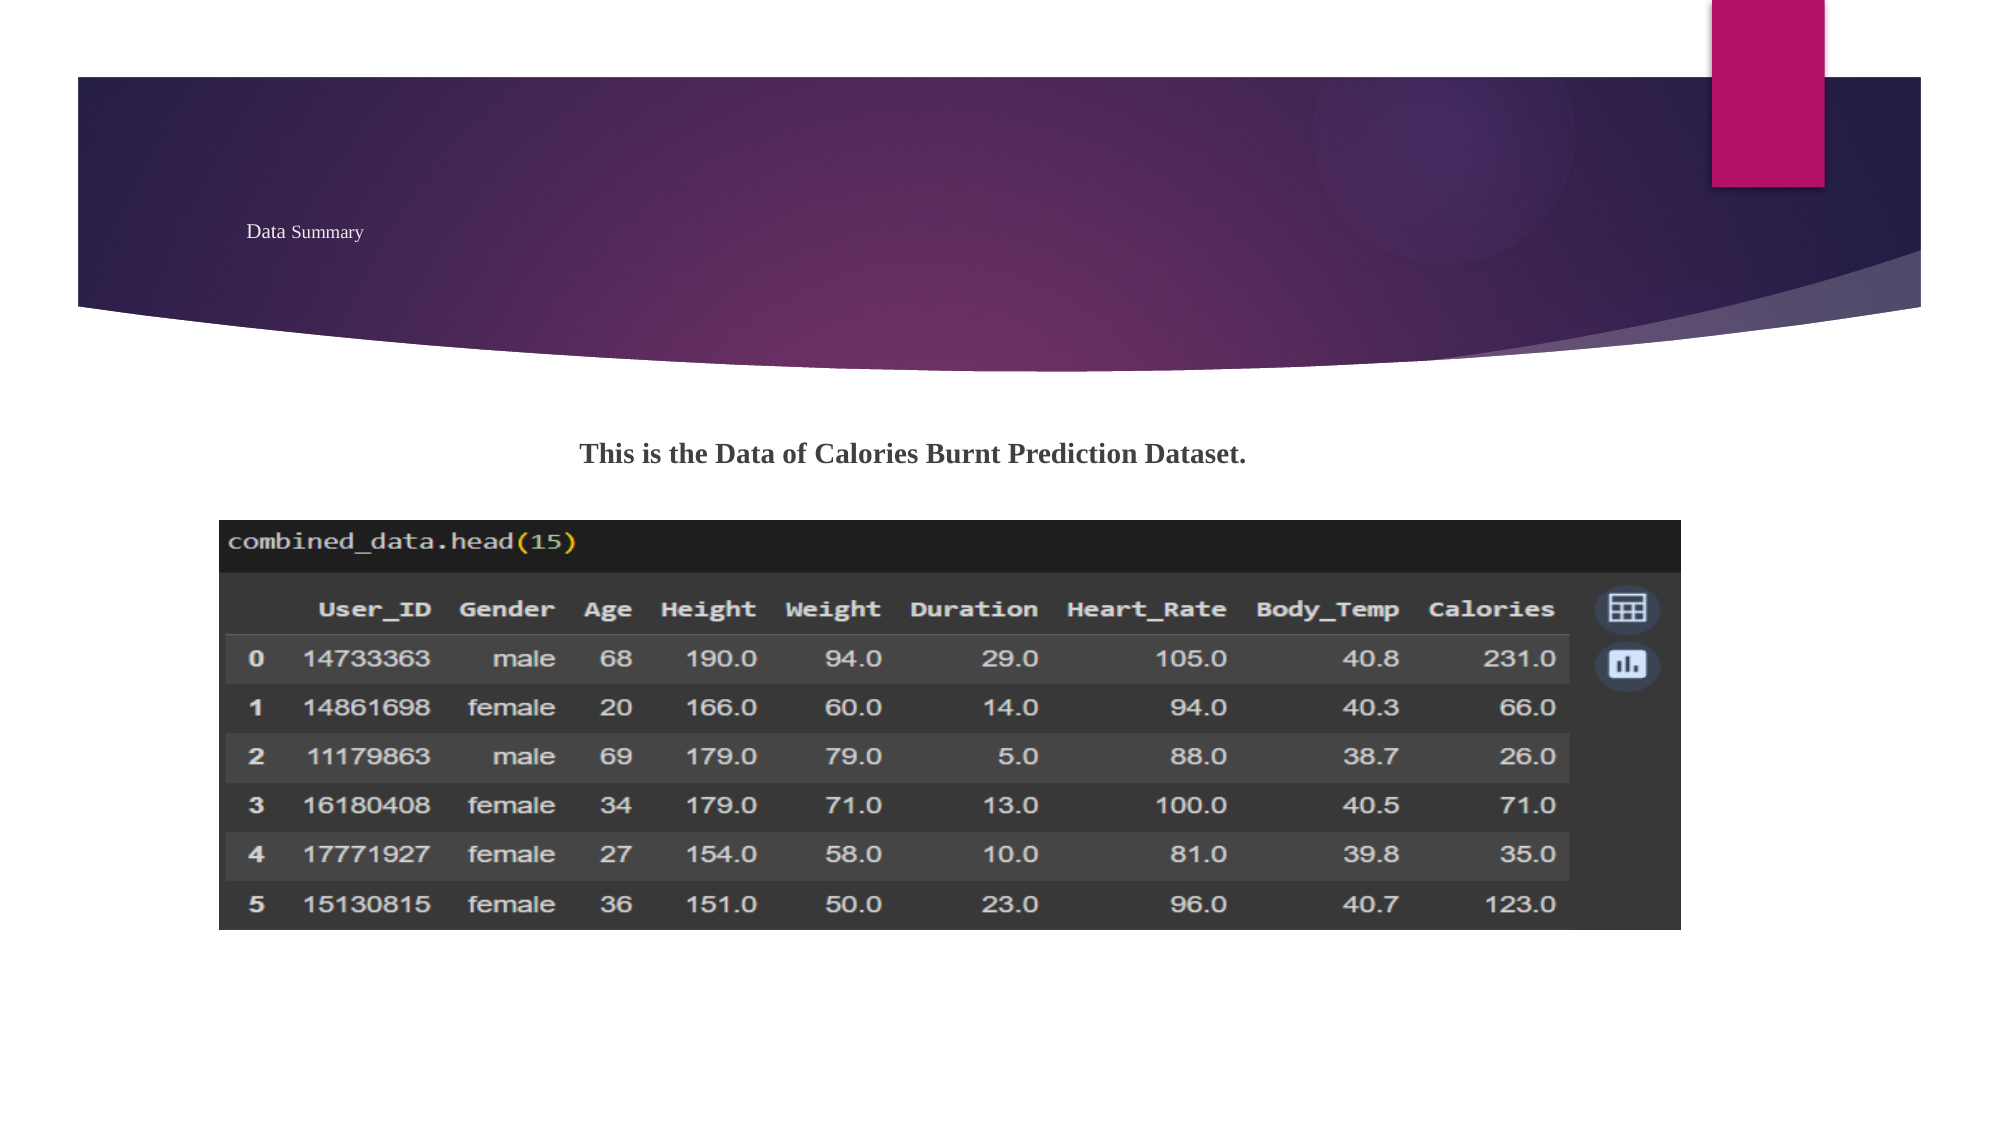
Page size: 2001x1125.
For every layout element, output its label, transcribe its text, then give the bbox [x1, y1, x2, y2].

title Data Summary [189, 159, 1627, 276]
list This is the Data of Calories Burnt Prediction Dataset. [189, 427, 1711, 988]
picture [219, 520, 1681, 930]
